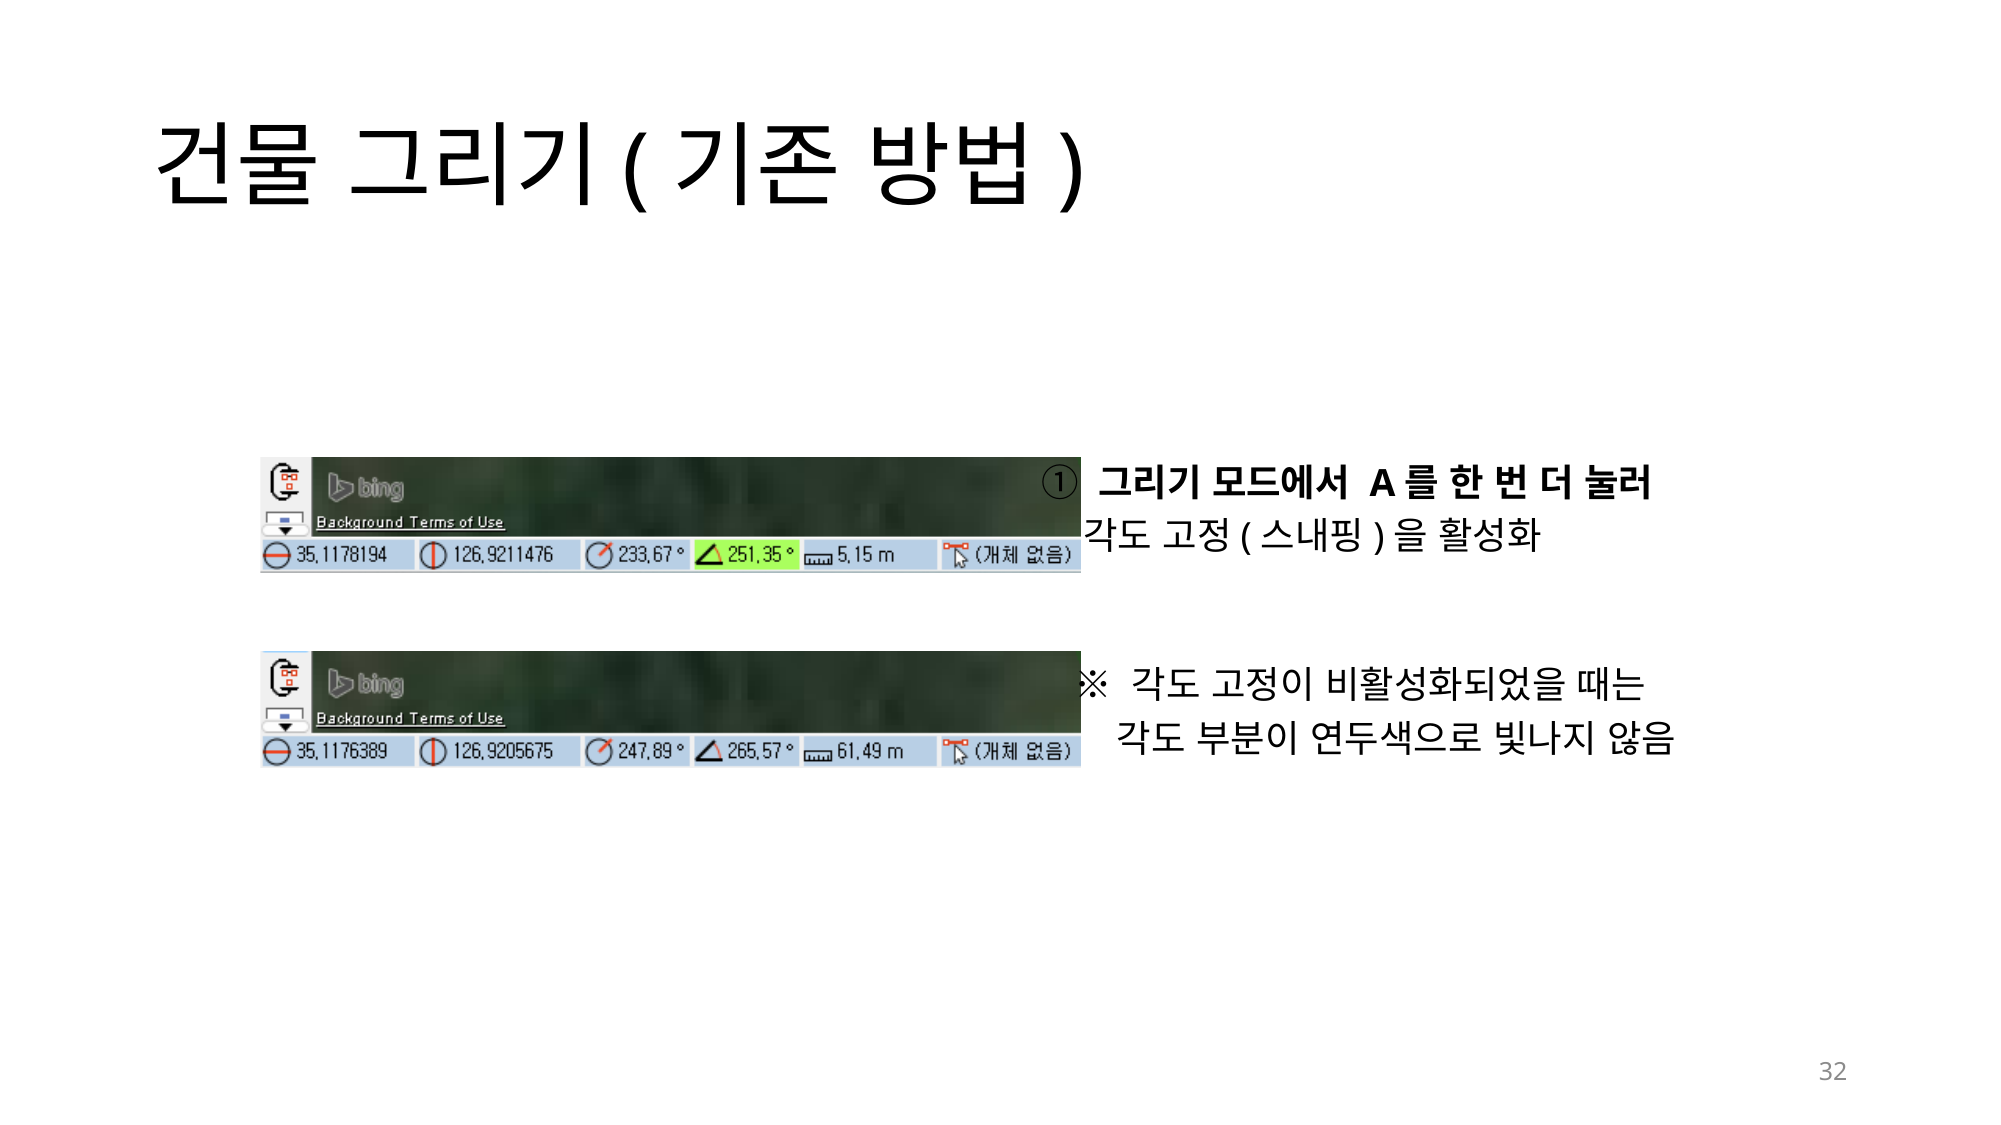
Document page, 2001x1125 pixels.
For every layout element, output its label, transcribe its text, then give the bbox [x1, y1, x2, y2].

title 건물 그리기(기존 방법) [137, 59, 1863, 278]
slide_number 32 [1412, 1042, 1863, 1103]
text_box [260, 644, 1713, 768]
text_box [260, 442, 1686, 573]
